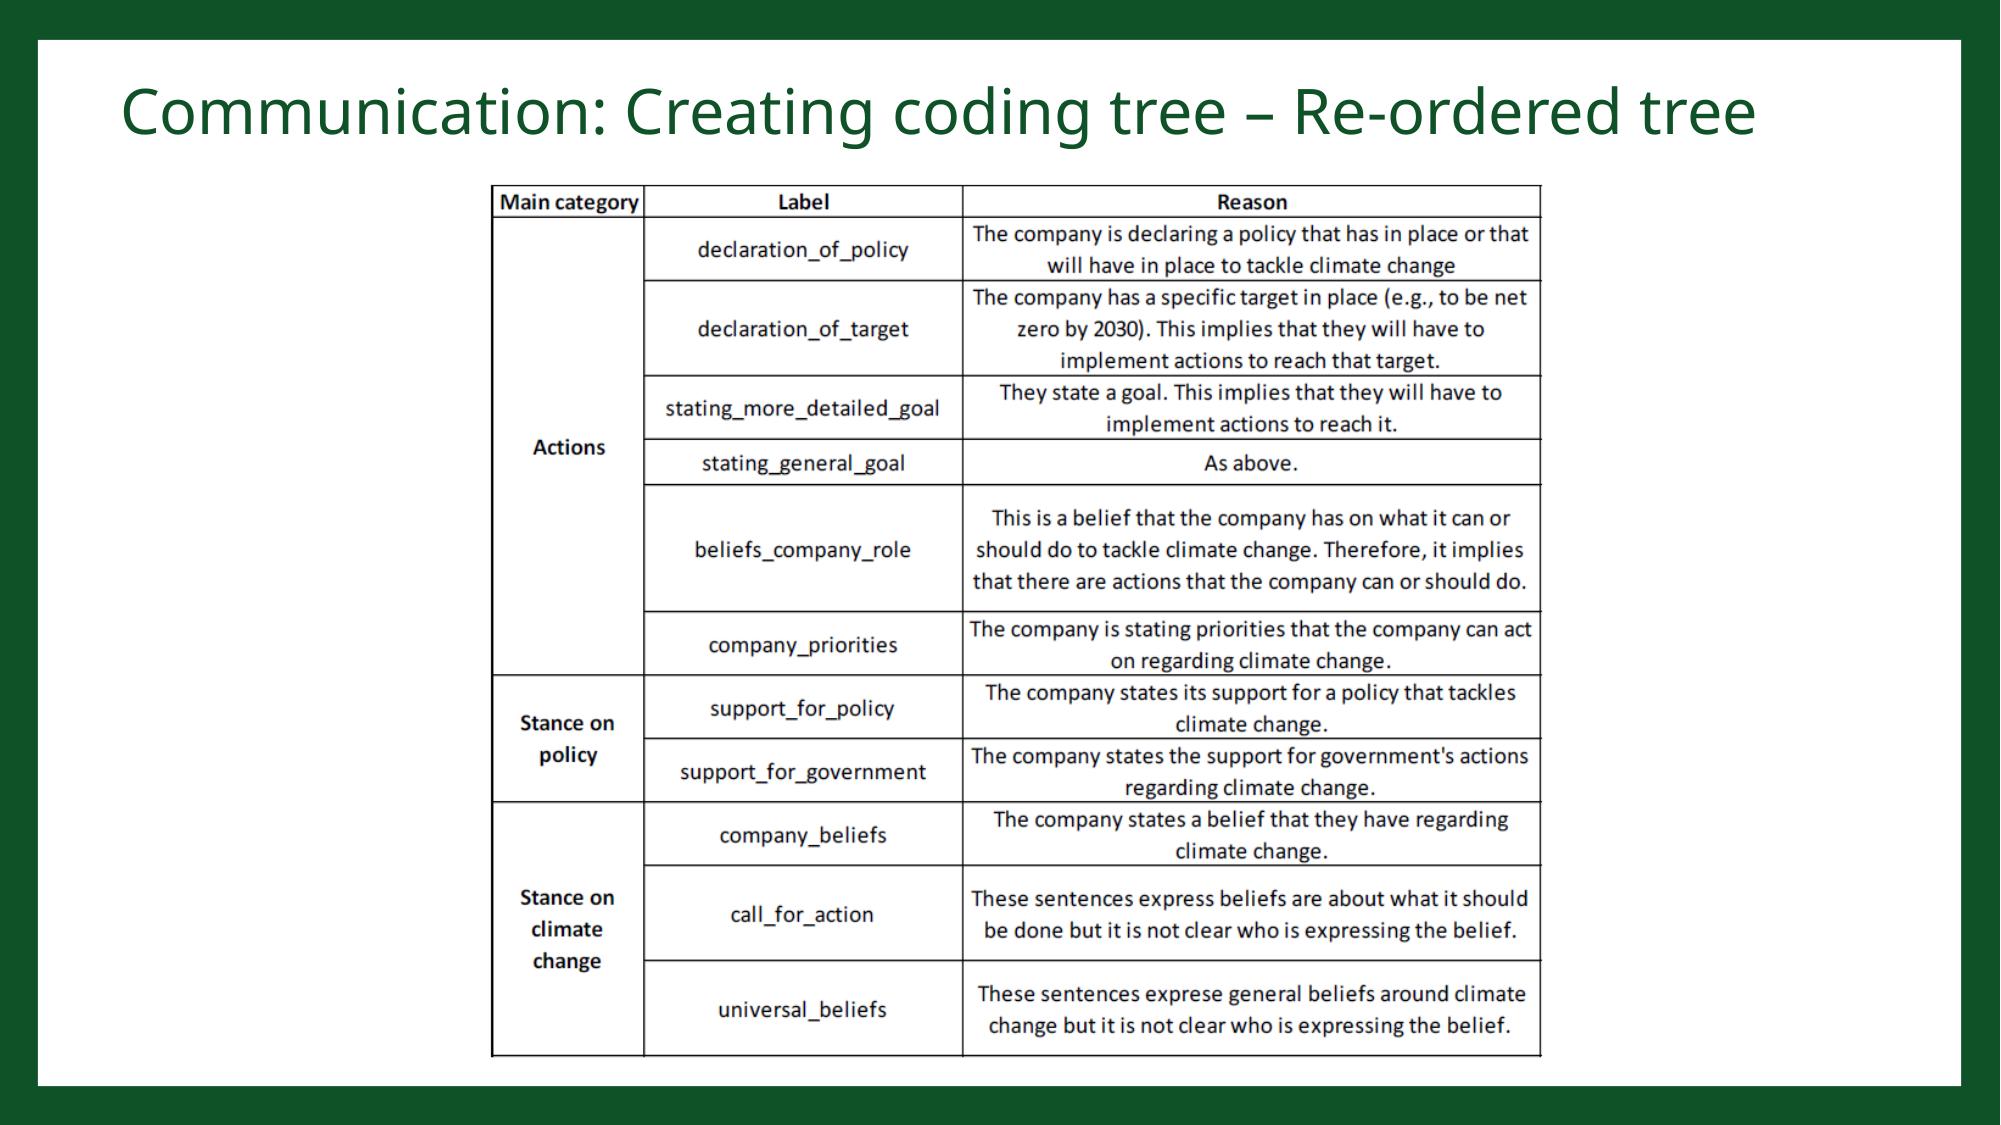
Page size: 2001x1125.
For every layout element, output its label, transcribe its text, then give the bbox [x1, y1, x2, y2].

picture [485, 179, 1548, 1061]
text_box Communication: Creating coding tree – Re-ordered tree [105, 48, 1895, 181]
